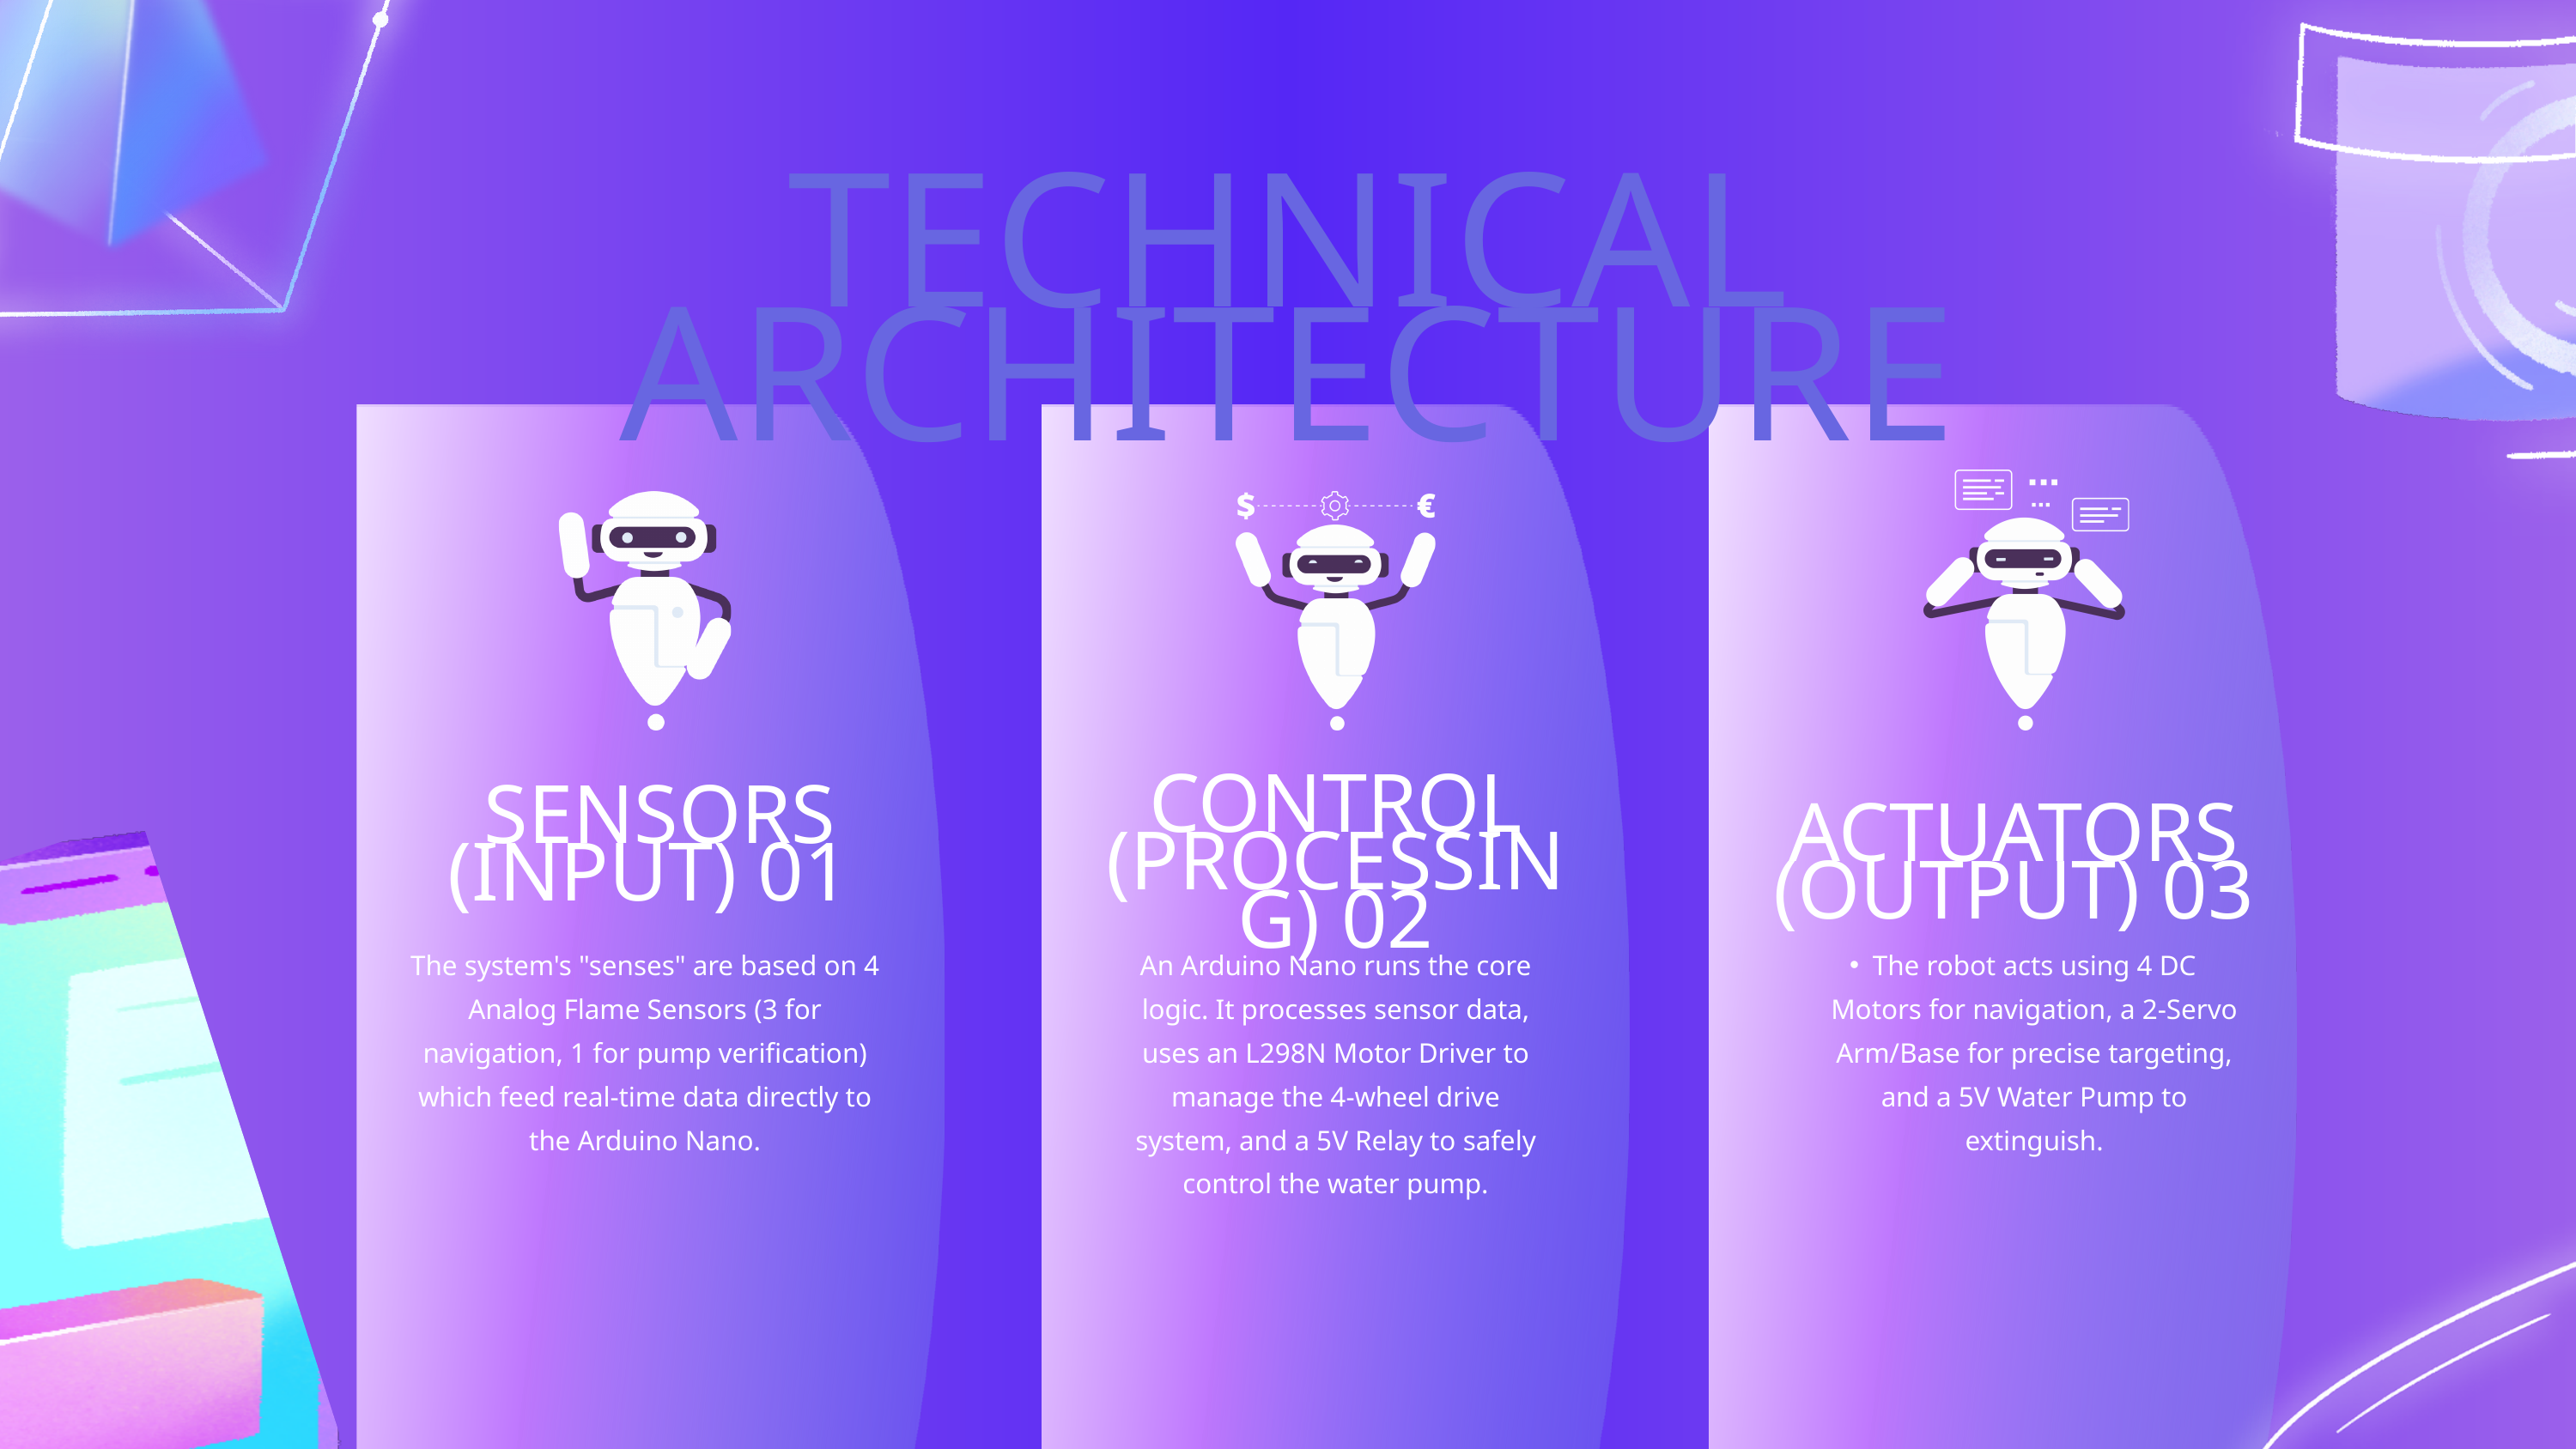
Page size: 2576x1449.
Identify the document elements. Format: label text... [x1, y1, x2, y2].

text_box SENSORS (INPUT) 01 [379, 801, 920, 918]
text_box [0, 816, 345, 1449]
text_box The robot acts using 4 DC Motors for navigation, a 2-Servo Arm/Base for precise targeting, and a 5V Water Pump to extinguish. [1782, 937, 2240, 1199]
text_box An Arduino Nano runs the core logic. It processes sensor data, uses an L298N Motor Driver to manage the 4-wheel drive system, and a 5V Relay to safely control the water pump. [1121, 937, 1550, 1199]
text_box The system's "senses" are based on 4 Analog Flame Sensors (3 for navigation, 1 for pump verification) which feed real-time data directly to the Arduino Nano. [400, 937, 890, 1156]
text_box [1923, 470, 2129, 731]
text_box [1709, 404, 2297, 1449]
text_box [0, 0, 449, 364]
text_box ACTUATORS (OUTPUT) 03 [1726, 819, 2301, 936]
text_box [558, 613, 732, 731]
text_box [1042, 613, 1630, 1449]
text_box [1236, 613, 1436, 731]
text_box [2216, 0, 2576, 539]
text_box TECHNICAL ARCHITECTURE [501, 210, 2074, 613]
text_box CONTROL (PROCESSING) 02 [1103, 790, 1568, 964]
text_box [2197, 999, 2576, 1449]
text_box [356, 404, 945, 1449]
